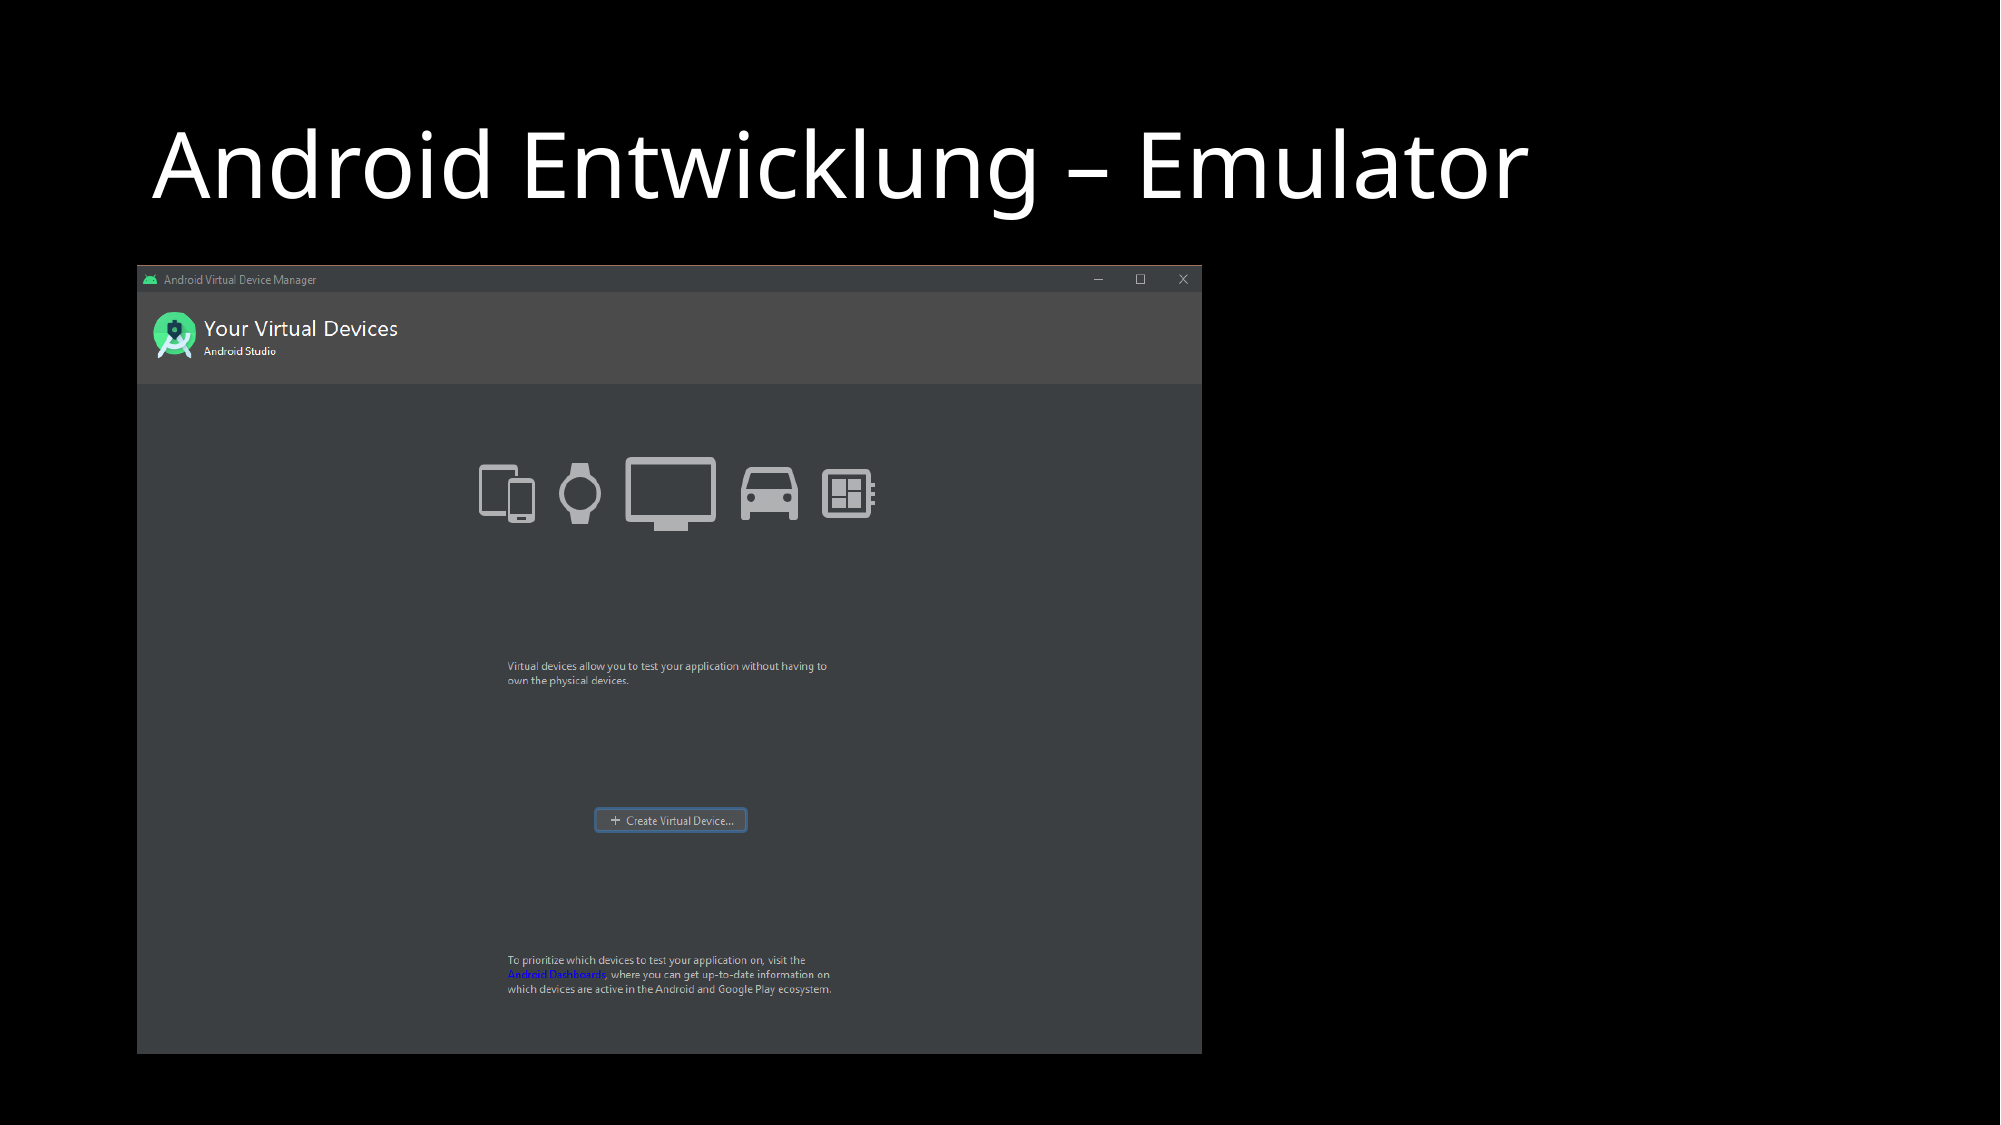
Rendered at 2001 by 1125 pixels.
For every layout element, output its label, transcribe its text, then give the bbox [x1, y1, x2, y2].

title Android Entwicklung – Emulator [137, 59, 1863, 278]
picture [137, 265, 1202, 1054]
